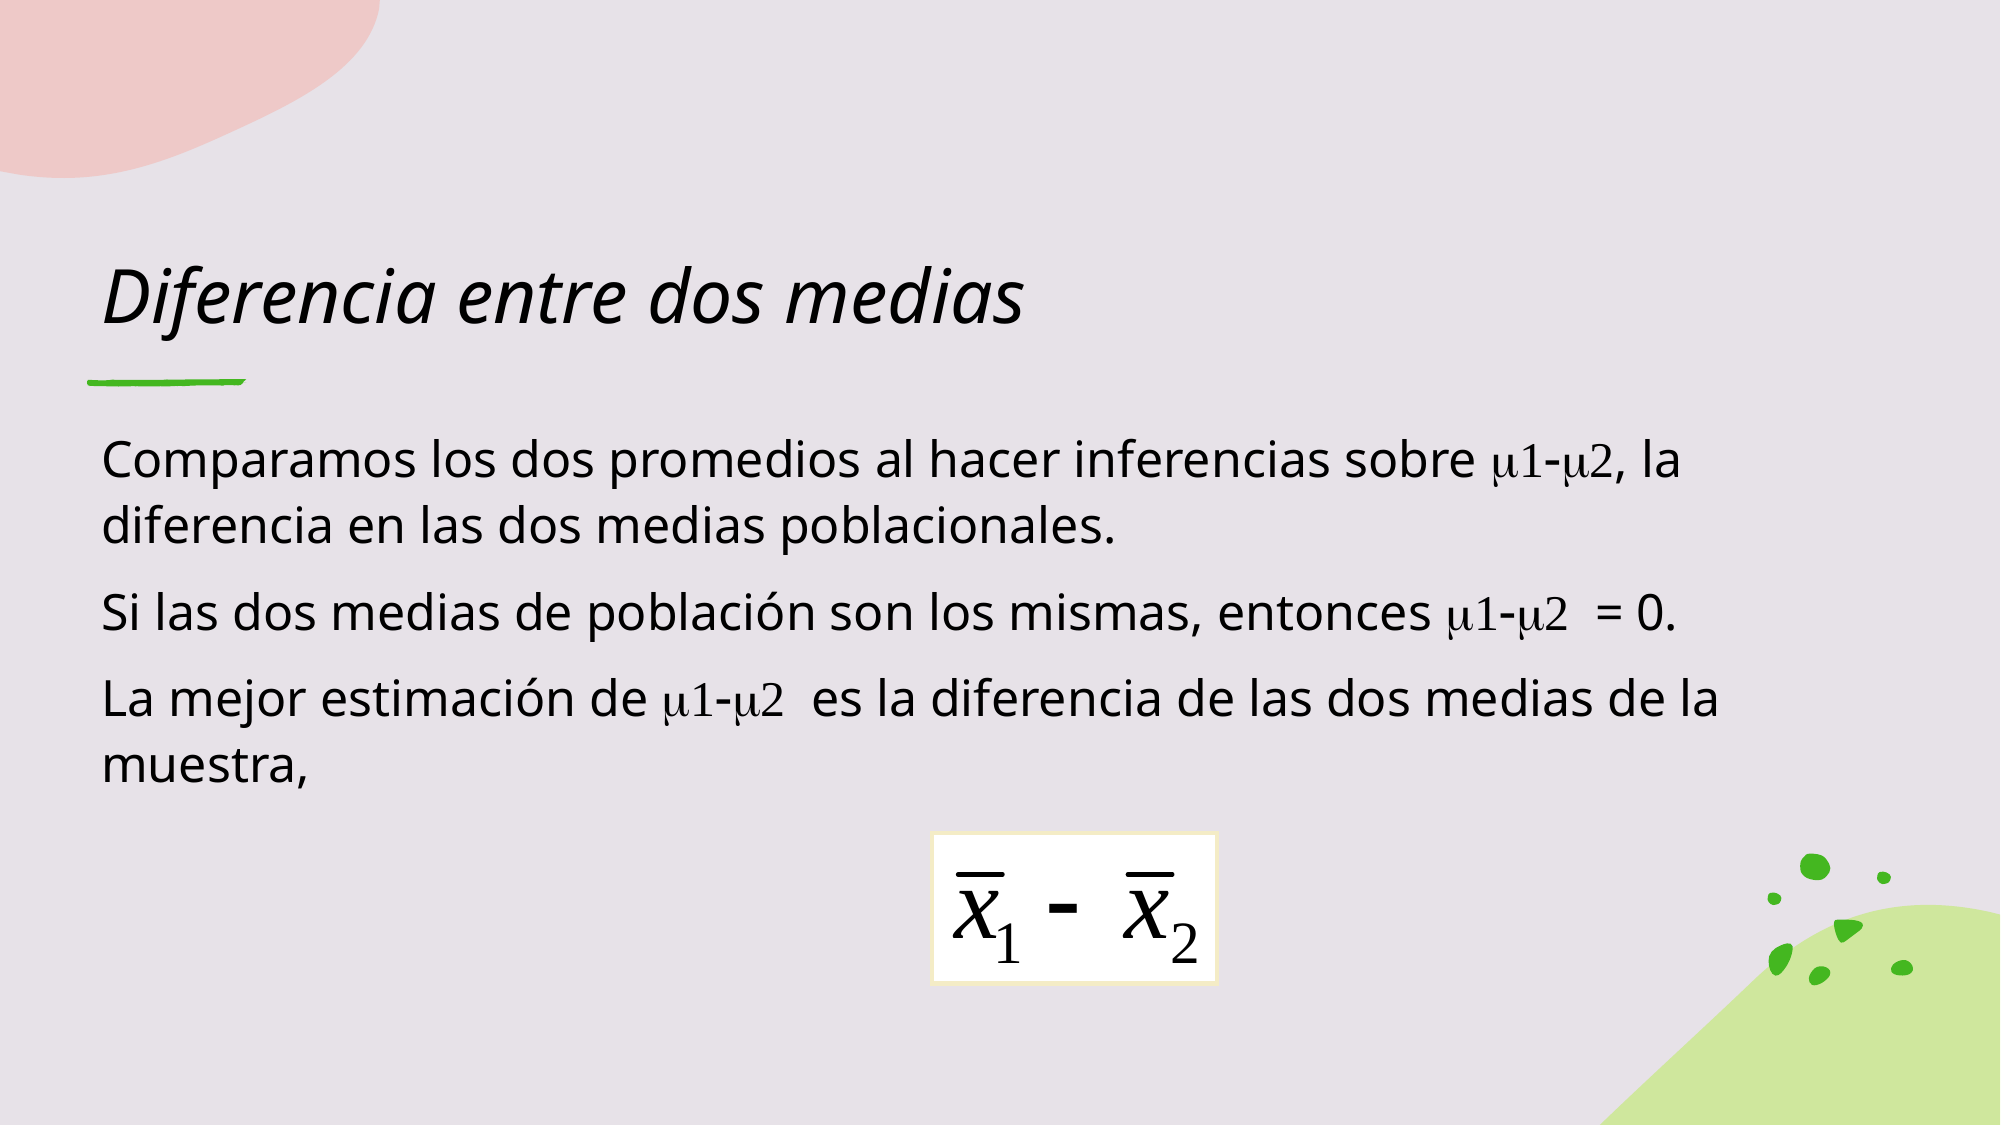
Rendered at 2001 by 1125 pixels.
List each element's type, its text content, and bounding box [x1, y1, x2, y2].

list Comparamos los dos promedios al hacer inferencias sobre m1-m2, la diferencia en las dos medias poblacionales. Si las dos medias de población son los mismas, entonces m1-m2 = 0. La mejor estimación de m1-m2 es la diferencia de las dos medias de la muestra, [86, 413, 1740, 996]
title Diferencia entre dos medias [86, 129, 1740, 347]
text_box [934, 835, 1215, 981]
